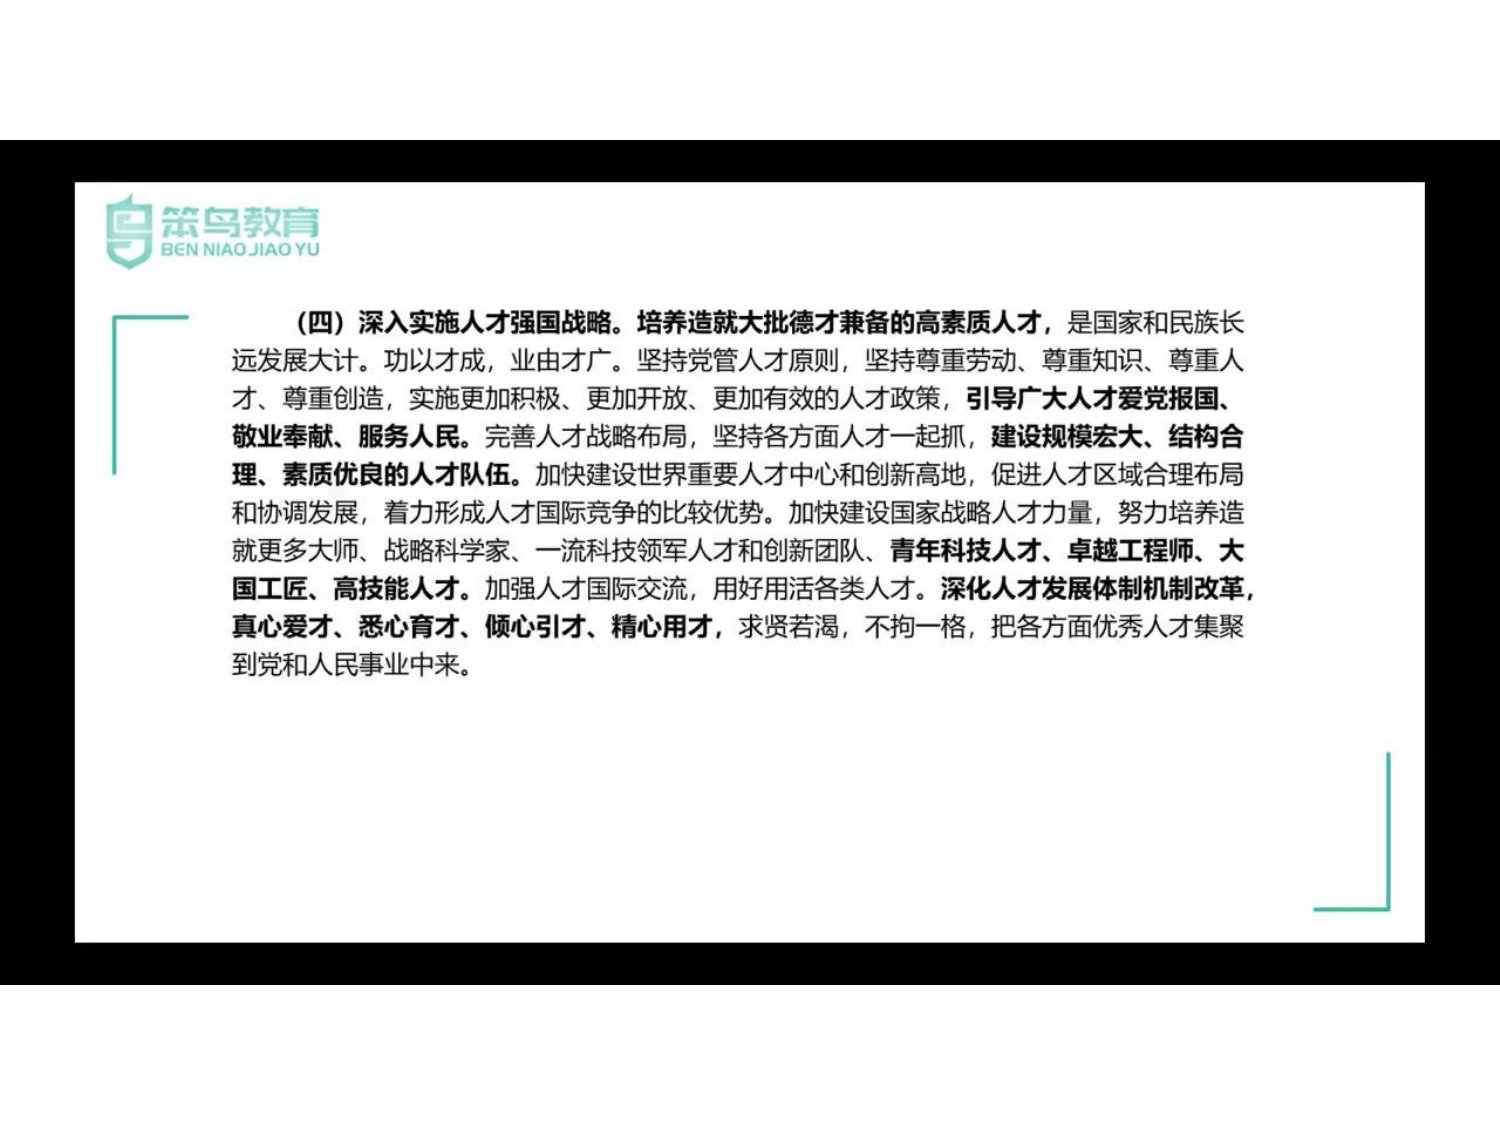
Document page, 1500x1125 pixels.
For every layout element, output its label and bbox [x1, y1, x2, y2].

picture [0, 140, 1500, 985]
